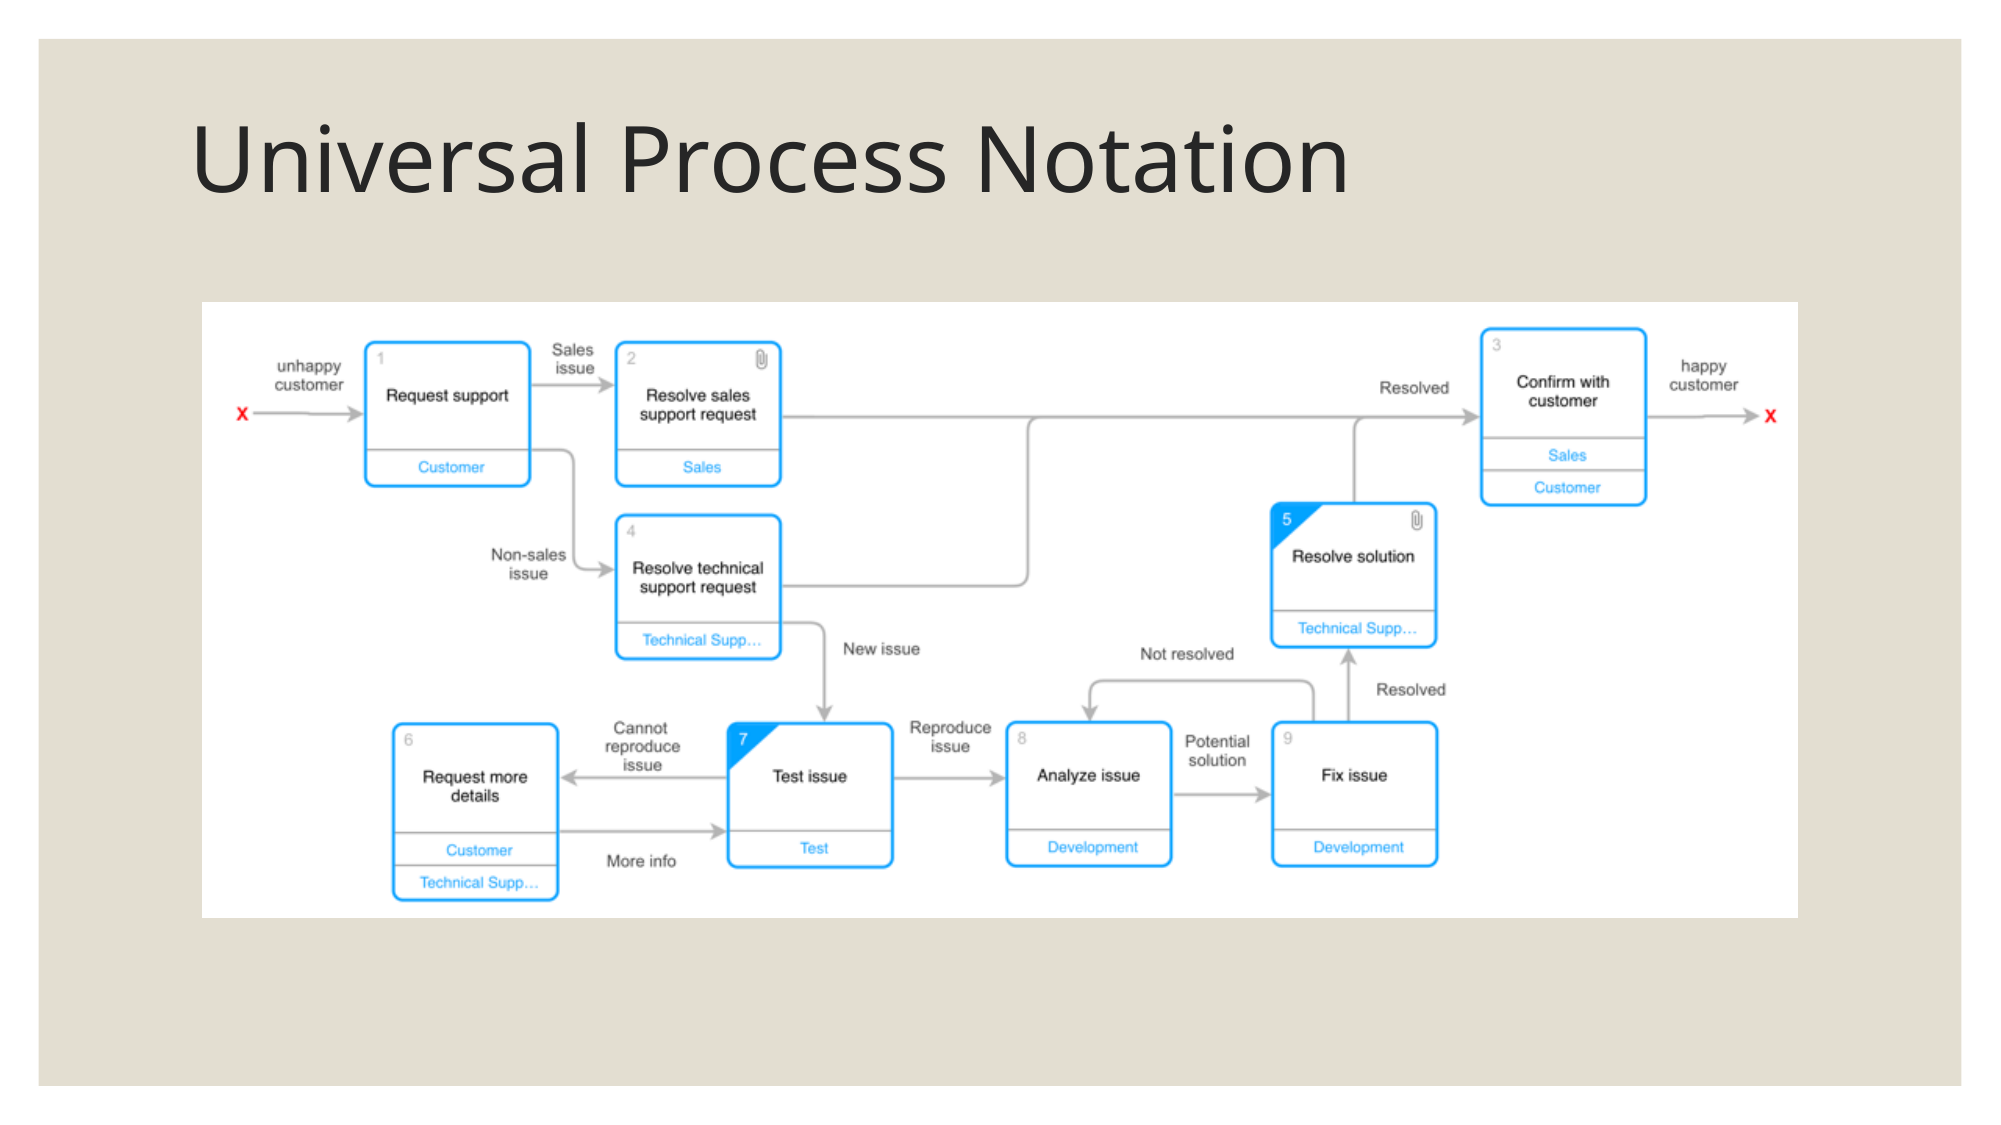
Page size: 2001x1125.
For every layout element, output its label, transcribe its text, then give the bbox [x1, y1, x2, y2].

title Universal Process Notation [174, 105, 1825, 331]
picture [202, 302, 1798, 918]
